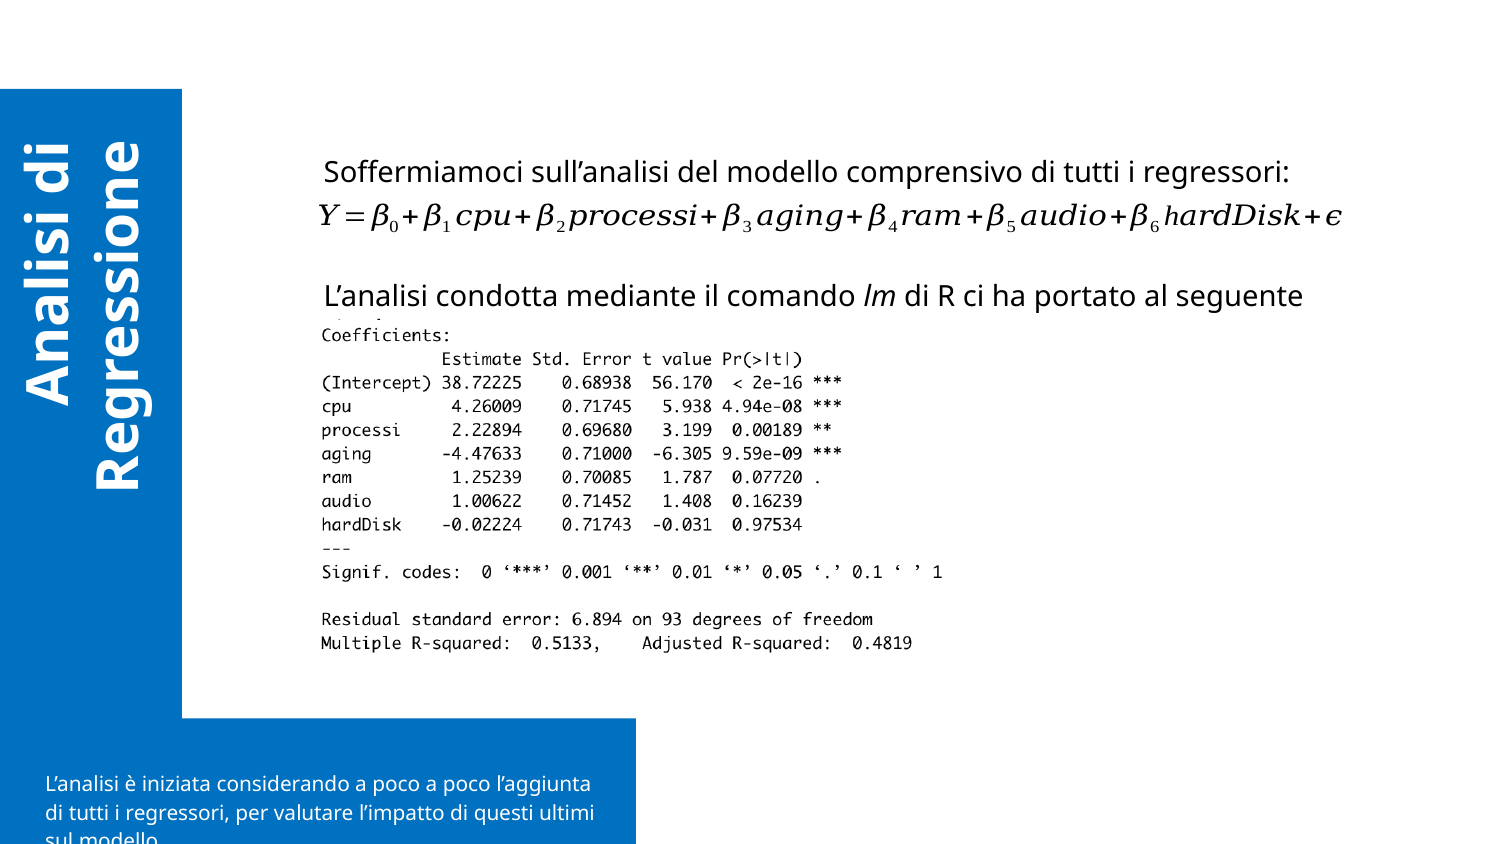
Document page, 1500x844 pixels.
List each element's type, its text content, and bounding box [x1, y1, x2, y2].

text_box Soffermiamoci sull’analisi del modello comprensivo di tutti i regressori: [308, 145, 1343, 196]
picture [317, 320, 968, 658]
text_box L’analisi condotta mediante il comando lm di R ci ha portato al seguente risultato: [308, 269, 1343, 355]
title Analisi di Regressione [17, 125, 166, 600]
text_box [0, 88, 182, 718]
subtitle L’analisi è iniziata considerando a poco a poco l’aggiunta di tutti i regressori, per valutare l’impatto di questi ultimi sul modello [30, 752, 621, 801]
text_box [0, 718, 636, 844]
